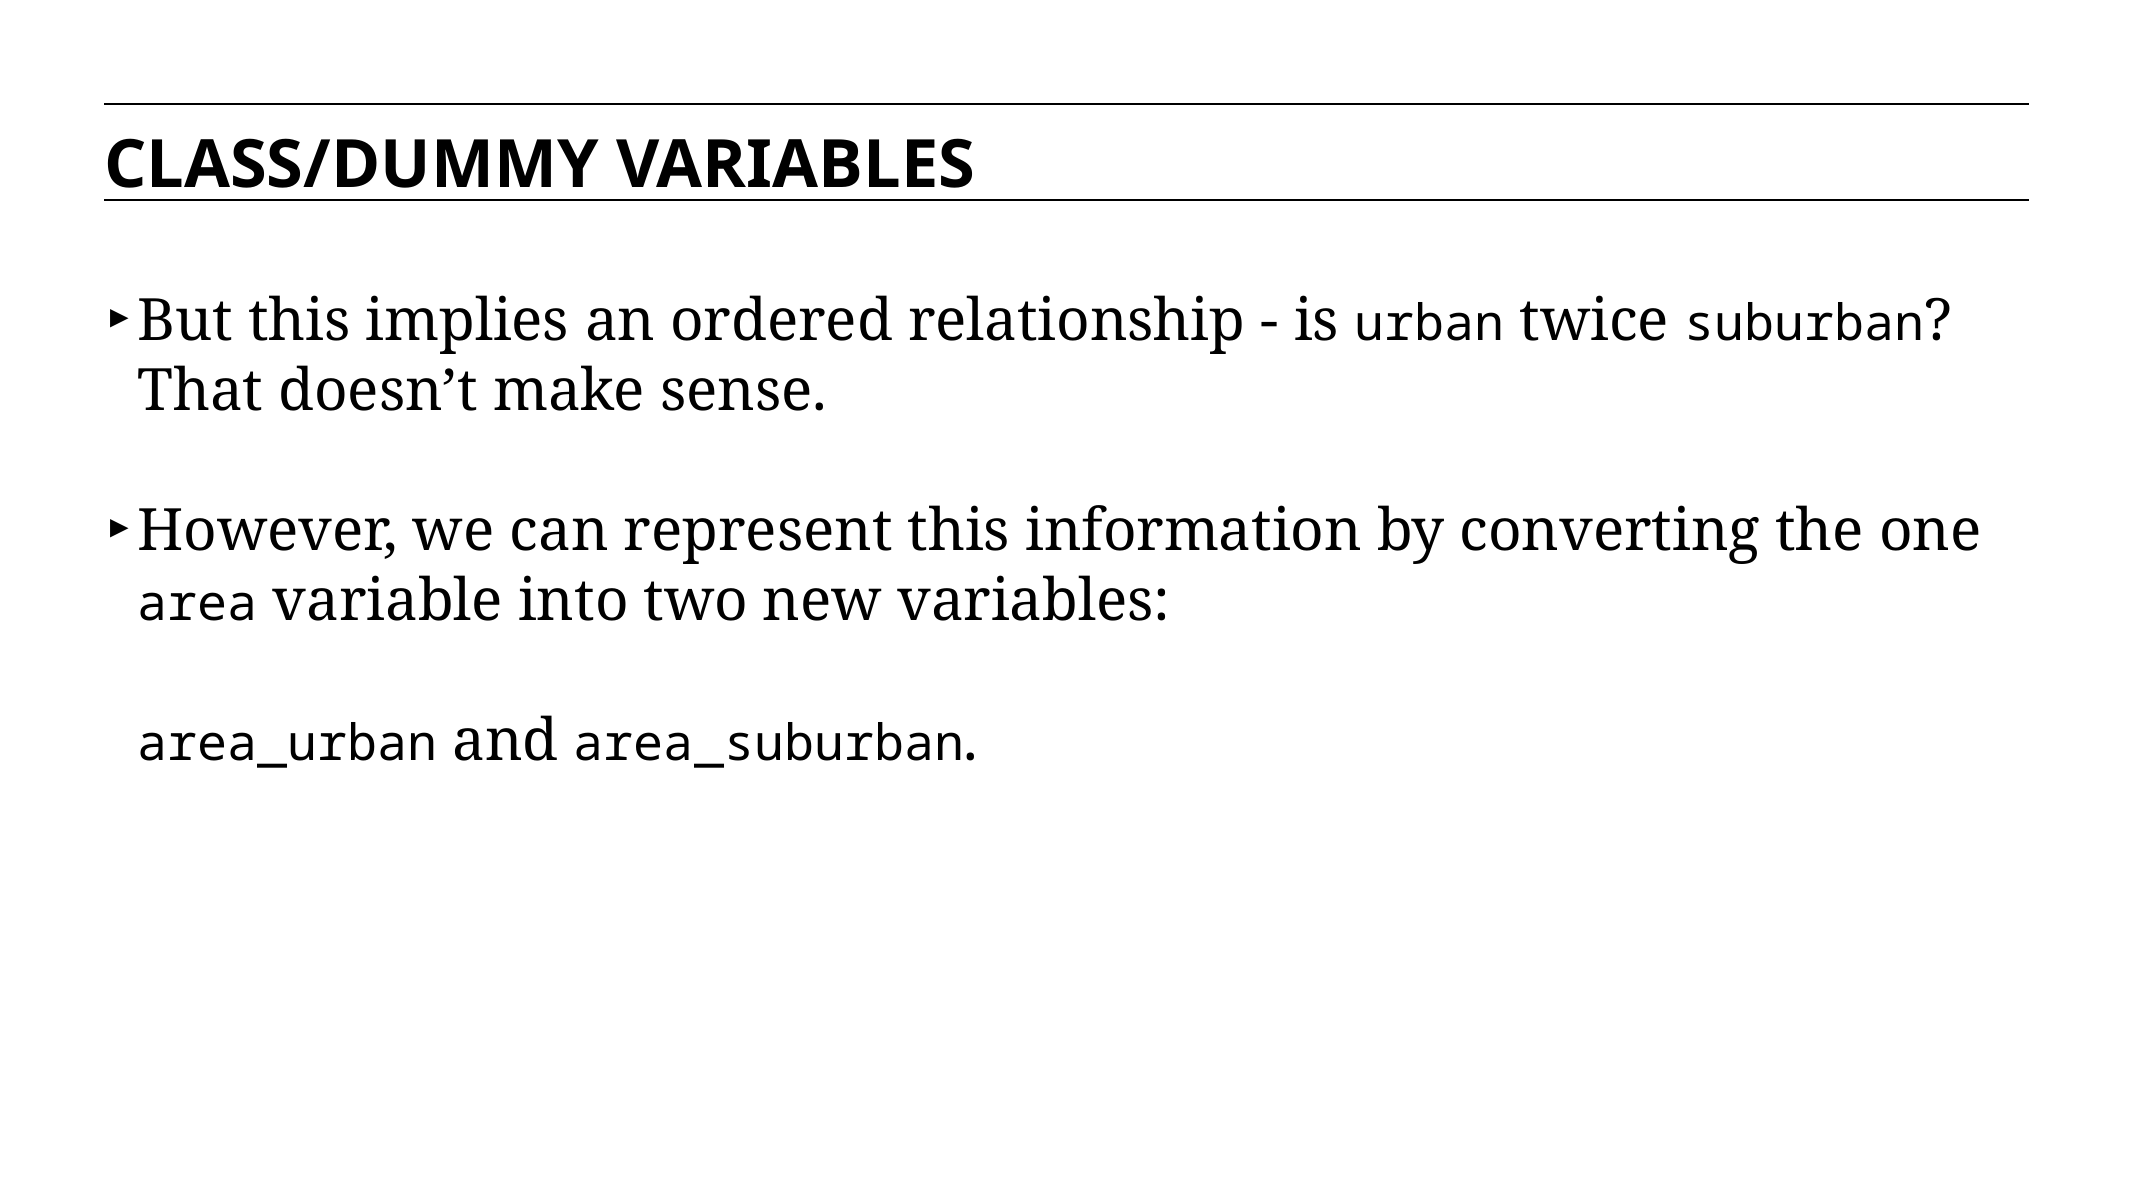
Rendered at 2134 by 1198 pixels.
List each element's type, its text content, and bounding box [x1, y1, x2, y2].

list But this implies an ordered relationship - is urban twice suburban? That doesn’t make sense. However, we can represent this information by converting the one area variable into two new variables: area_urban and area_suburban. [104, 212, 2030, 837]
text_box CLASS/DUMMY VARIABLES [104, 120, 2030, 192]
